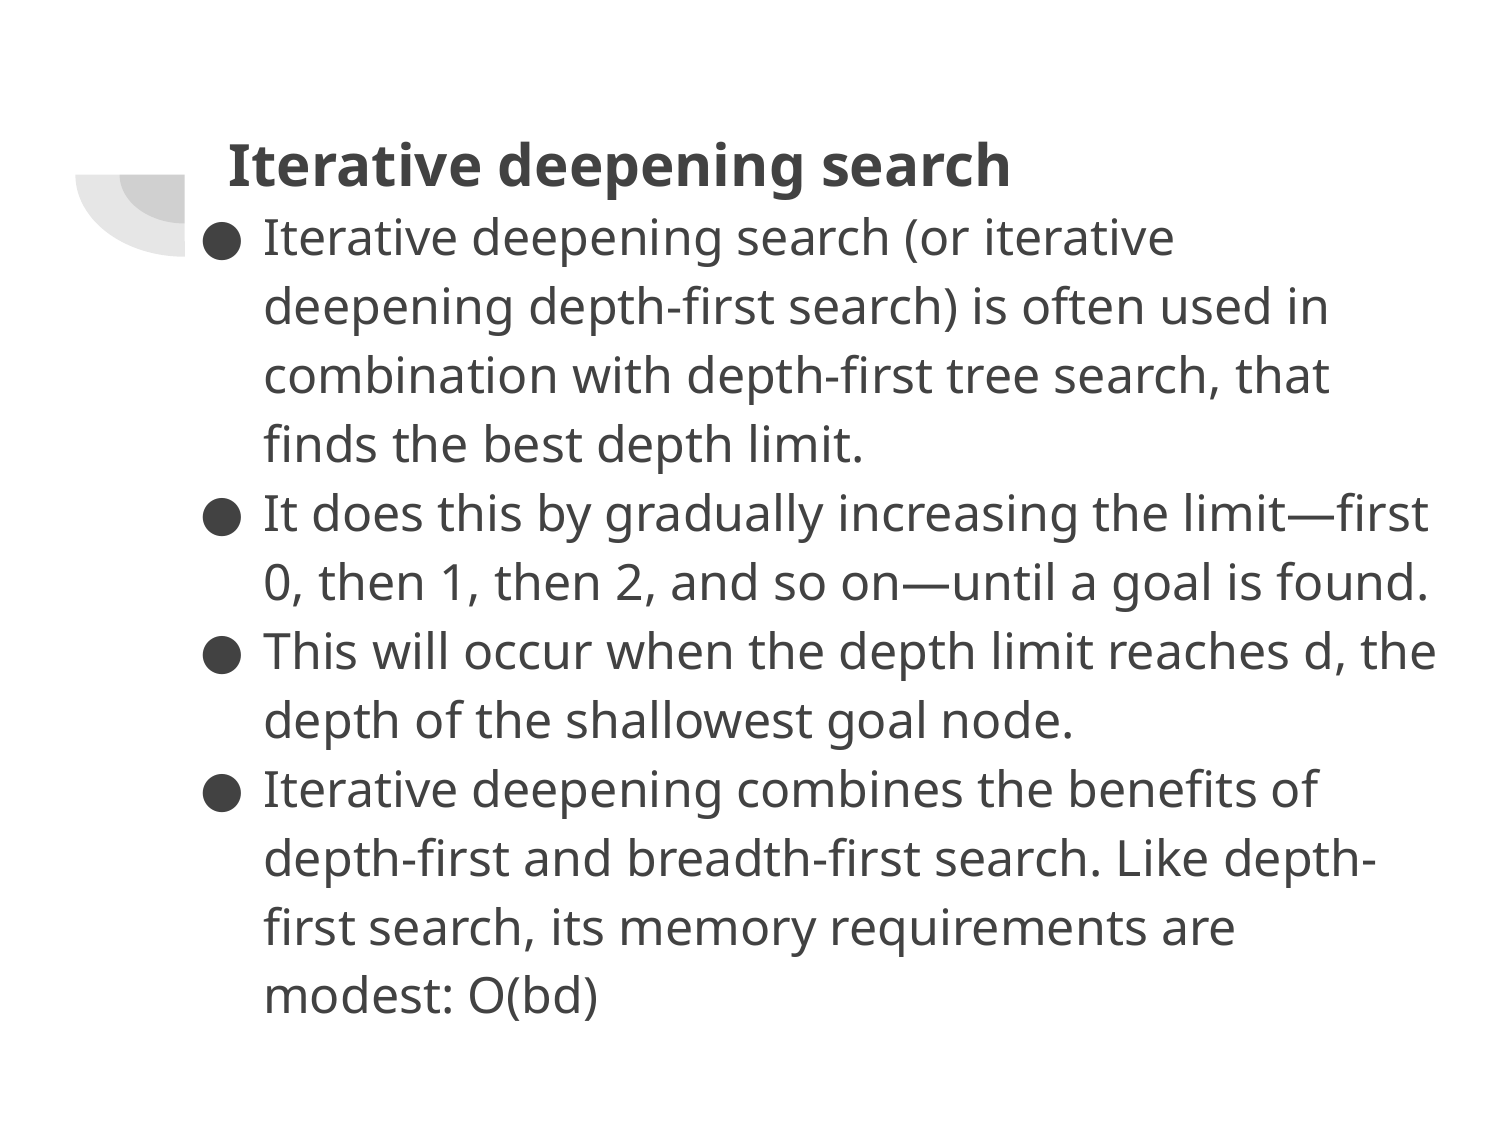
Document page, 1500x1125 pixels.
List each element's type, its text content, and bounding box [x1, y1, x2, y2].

title Iterative deepening search [213, 130, 1368, 214]
list Iterative deepening search (or iterative deepening depth-first search) is often used in combination with depth-first tree search, that finds the best depth limit. It does this by gradually increasing the limit—first 0, then 1, then 2, and so on—until a goal is found. This will occur when the depth limit reaches d, the depth of the shallowest goal node. Iterative deepening combines the benefits of depth-first and breadth-first search. Like depth-first search, its memory requirements are modest: O(bd) [173, 188, 1456, 1058]
